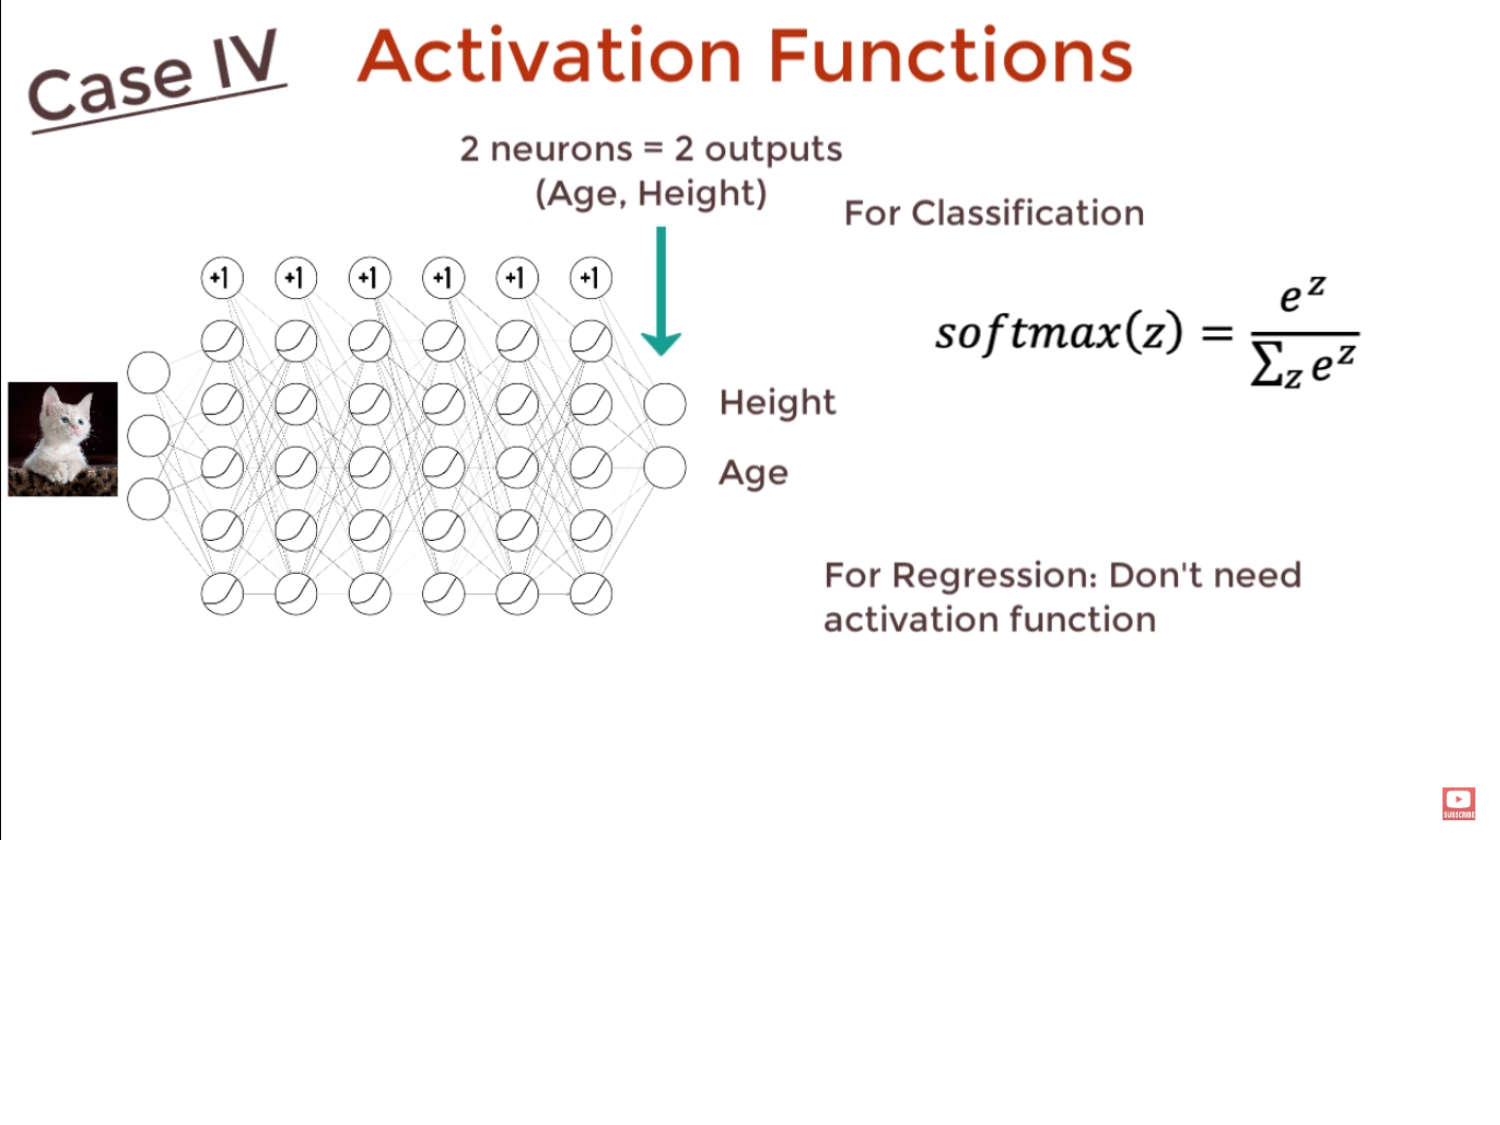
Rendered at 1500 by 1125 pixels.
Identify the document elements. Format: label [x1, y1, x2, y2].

picture [0, 0, 1495, 841]
